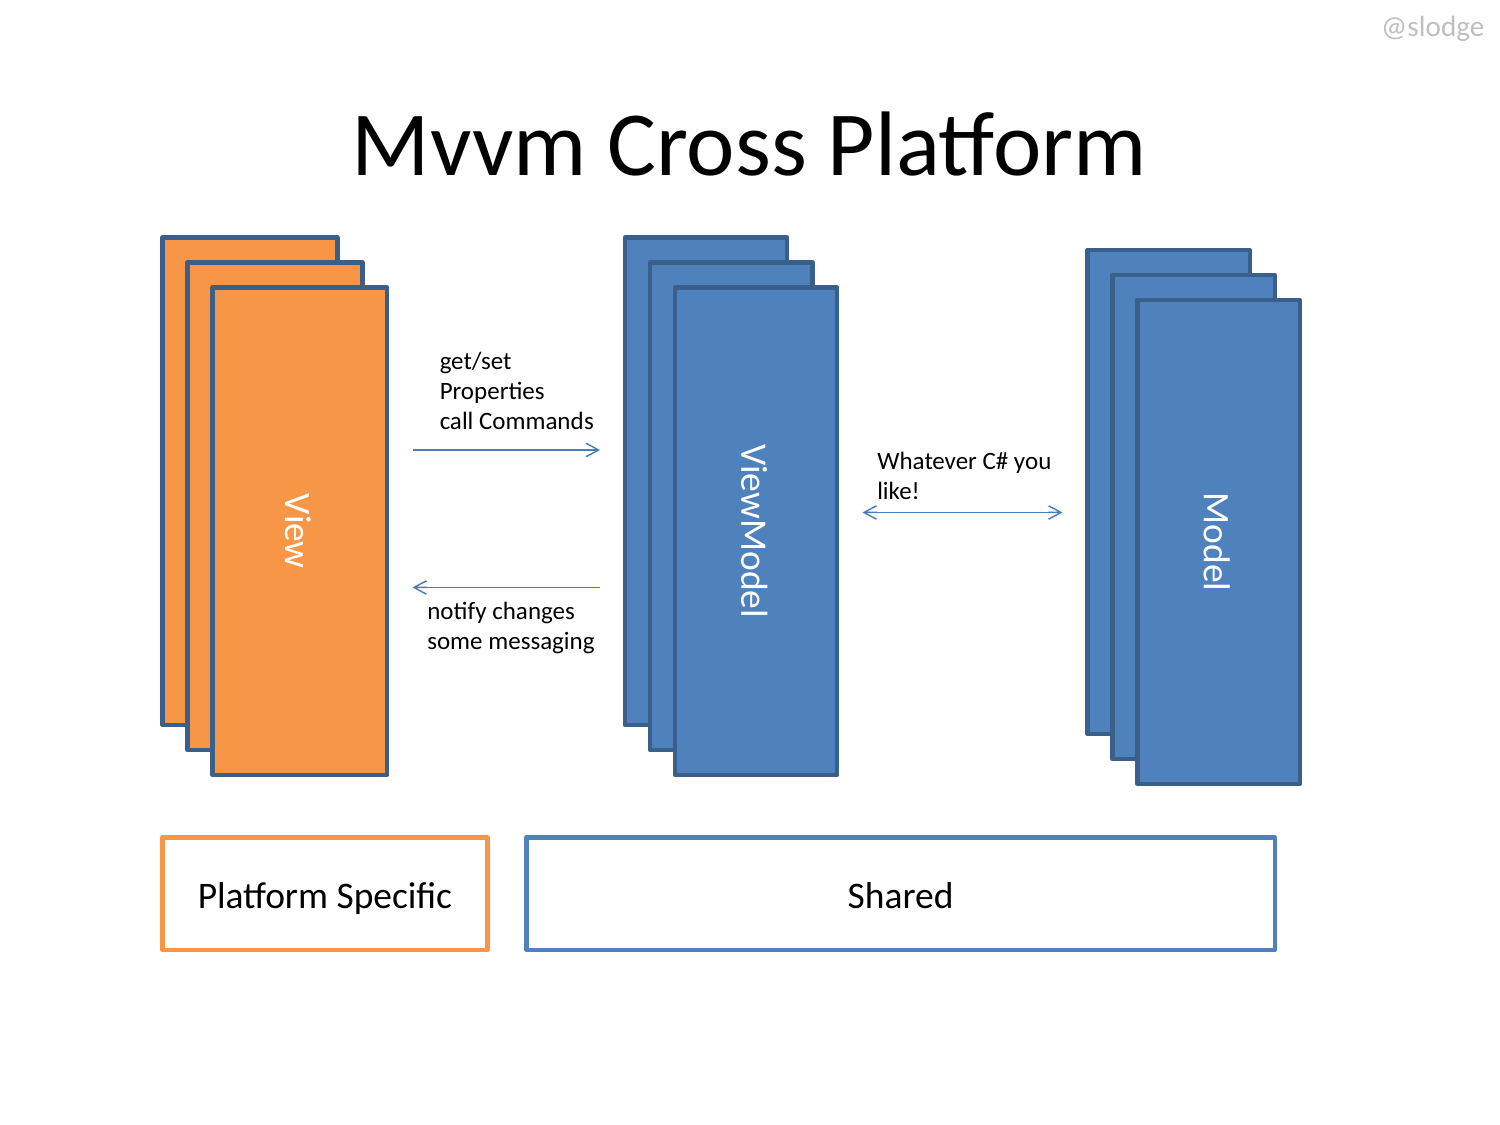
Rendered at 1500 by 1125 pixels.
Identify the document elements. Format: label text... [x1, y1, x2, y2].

text_box notify changes some messaging [412, 587, 625, 663]
text_box Model [1085, 248, 1252, 736]
text_box Shared [524, 835, 1277, 952]
text_box Platform Specific [160, 835, 490, 952]
text_box View [210, 285, 389, 777]
text_box Whatever C# you like! [862, 437, 1100, 513]
text_box ViewModel [673, 285, 839, 777]
text_box ViewModel [648, 260, 815, 752]
text_box View [160, 235, 340, 727]
text_box Model [1110, 273, 1277, 761]
text_box ViewModel [623, 235, 789, 727]
text_box View [185, 260, 365, 752]
text_box get/set Properties call Commands [424, 337, 628, 443]
title Mvvm Cross Platform [75, 45, 1425, 233]
text_box Model [1135, 298, 1302, 786]
